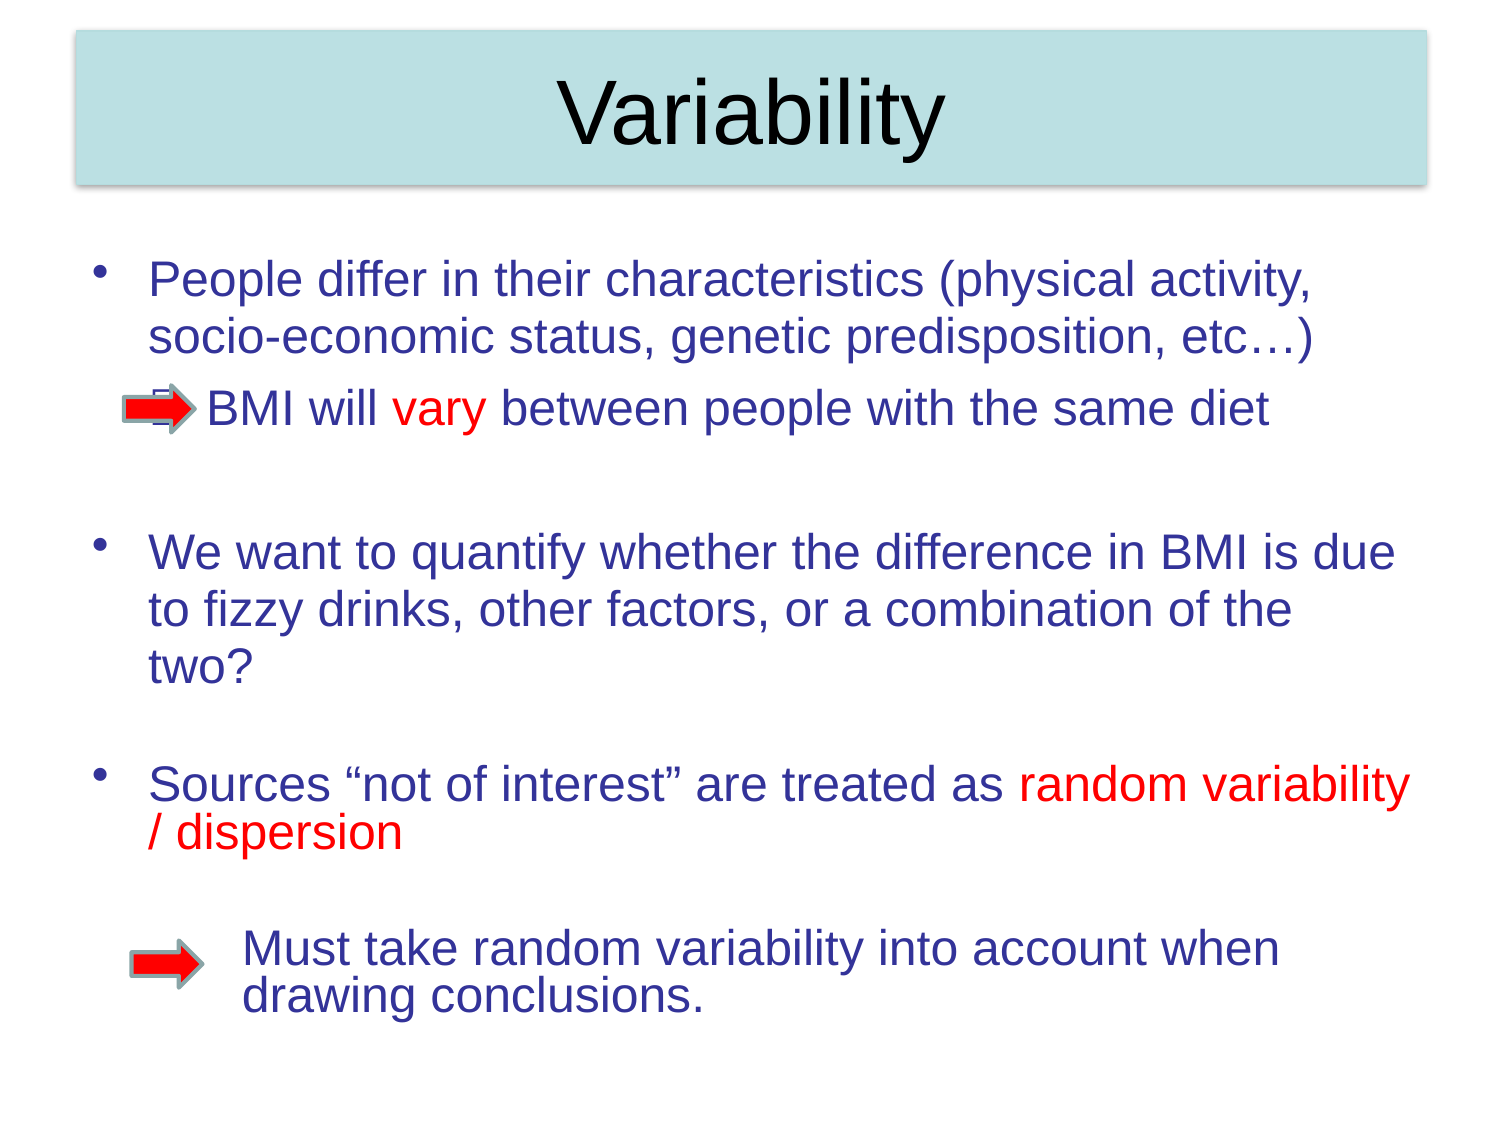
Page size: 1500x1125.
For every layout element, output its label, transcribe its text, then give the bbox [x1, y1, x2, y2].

text_box [129, 938, 205, 990]
list People differ in their characteristics (physical activity, socio-economic status, genetic predisposition, etc…)  BMI will vary between people with the same diet We want to quantify whether the difference in BMI is due to fizzy drinks, other factors, or a combination of the two? Sources “not of interest” are treated as random variability / dispersion Must take random variability into account when drawing conclusions. [76, 243, 1427, 1083]
text_box [121, 383, 197, 435]
title Variability [76, 30, 1427, 185]
